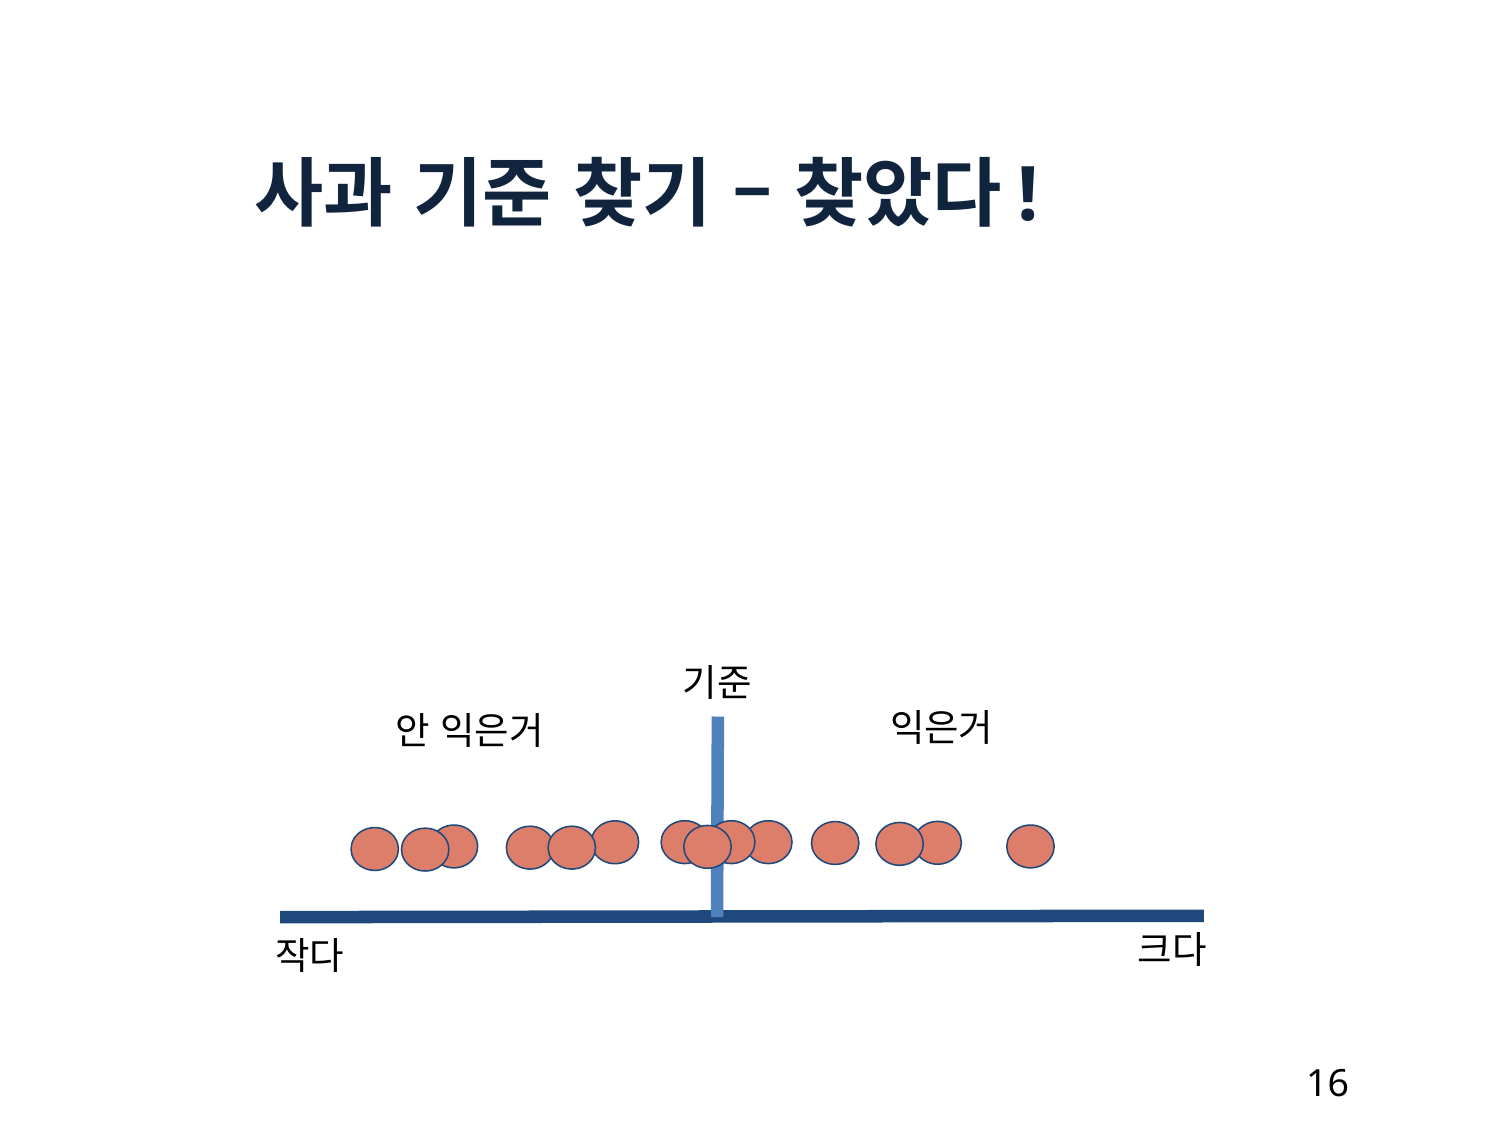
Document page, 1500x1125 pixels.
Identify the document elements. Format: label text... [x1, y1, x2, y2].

text_box [784, 826, 793, 859]
text_box [279, 918, 384, 924]
text_box [592, 820, 639, 864]
text_box [548, 826, 596, 870]
text_box 익은거 [835, 689, 1049, 748]
text_box [1006, 825, 1055, 868]
text_box 작다 [260, 917, 384, 976]
text_box 크다 [1122, 910, 1246, 969]
text_box 안 익은거 [363, 691, 577, 750]
text_box [437, 825, 478, 868]
text_box [1122, 918, 1205, 924]
text_box [918, 821, 962, 865]
text_box [401, 828, 449, 872]
title 사과 기준 찾기 – 찾았다! [0, 137, 1294, 244]
text_box [811, 821, 859, 865]
text_box [875, 822, 924, 866]
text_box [655, 644, 779, 918]
text_box [506, 826, 551, 870]
text_box [351, 827, 399, 871]
